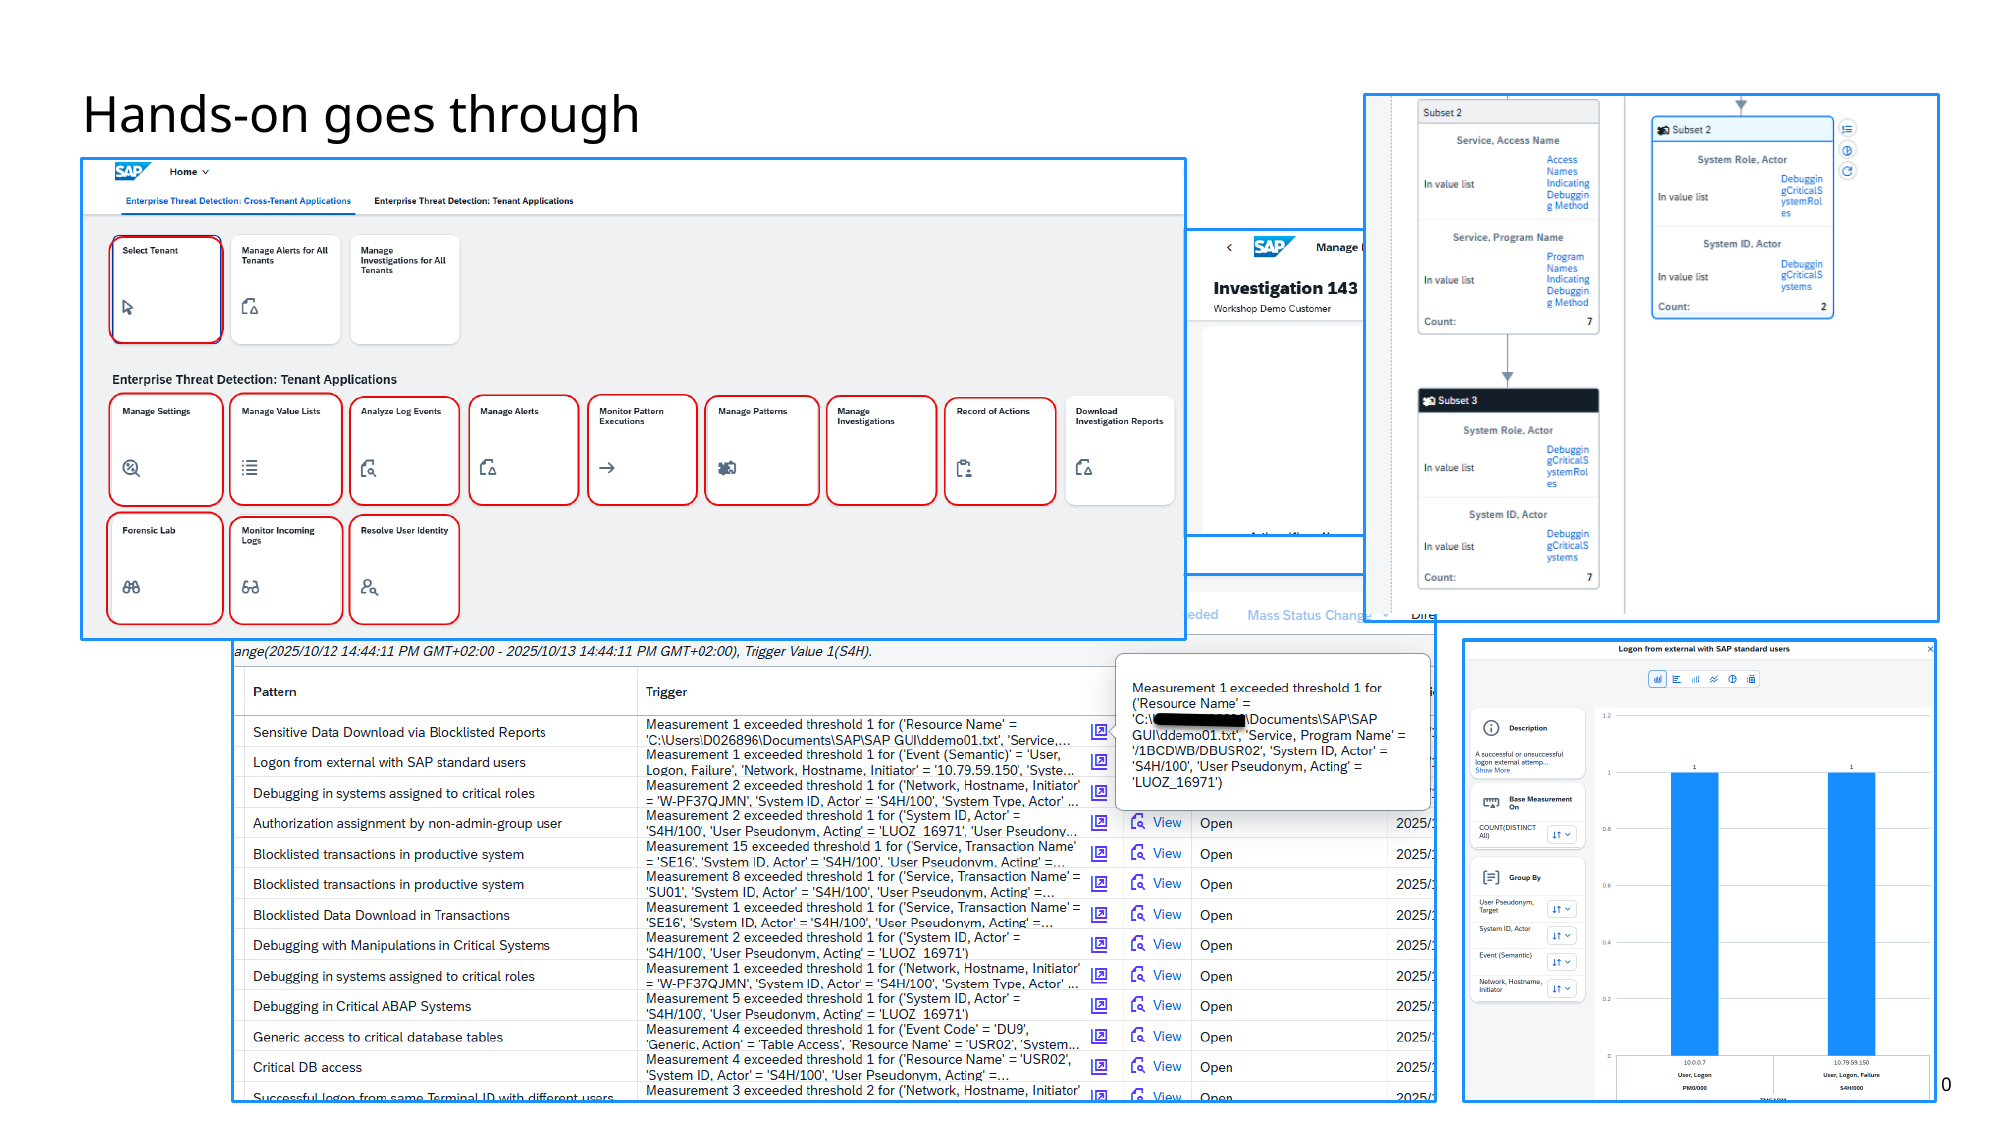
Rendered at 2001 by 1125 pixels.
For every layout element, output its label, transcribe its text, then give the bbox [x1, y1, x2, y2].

title Hands-on goes through [82, 82, 1918, 144]
picture [82, 96, 1937, 1100]
picture [1465, 641, 1935, 1100]
